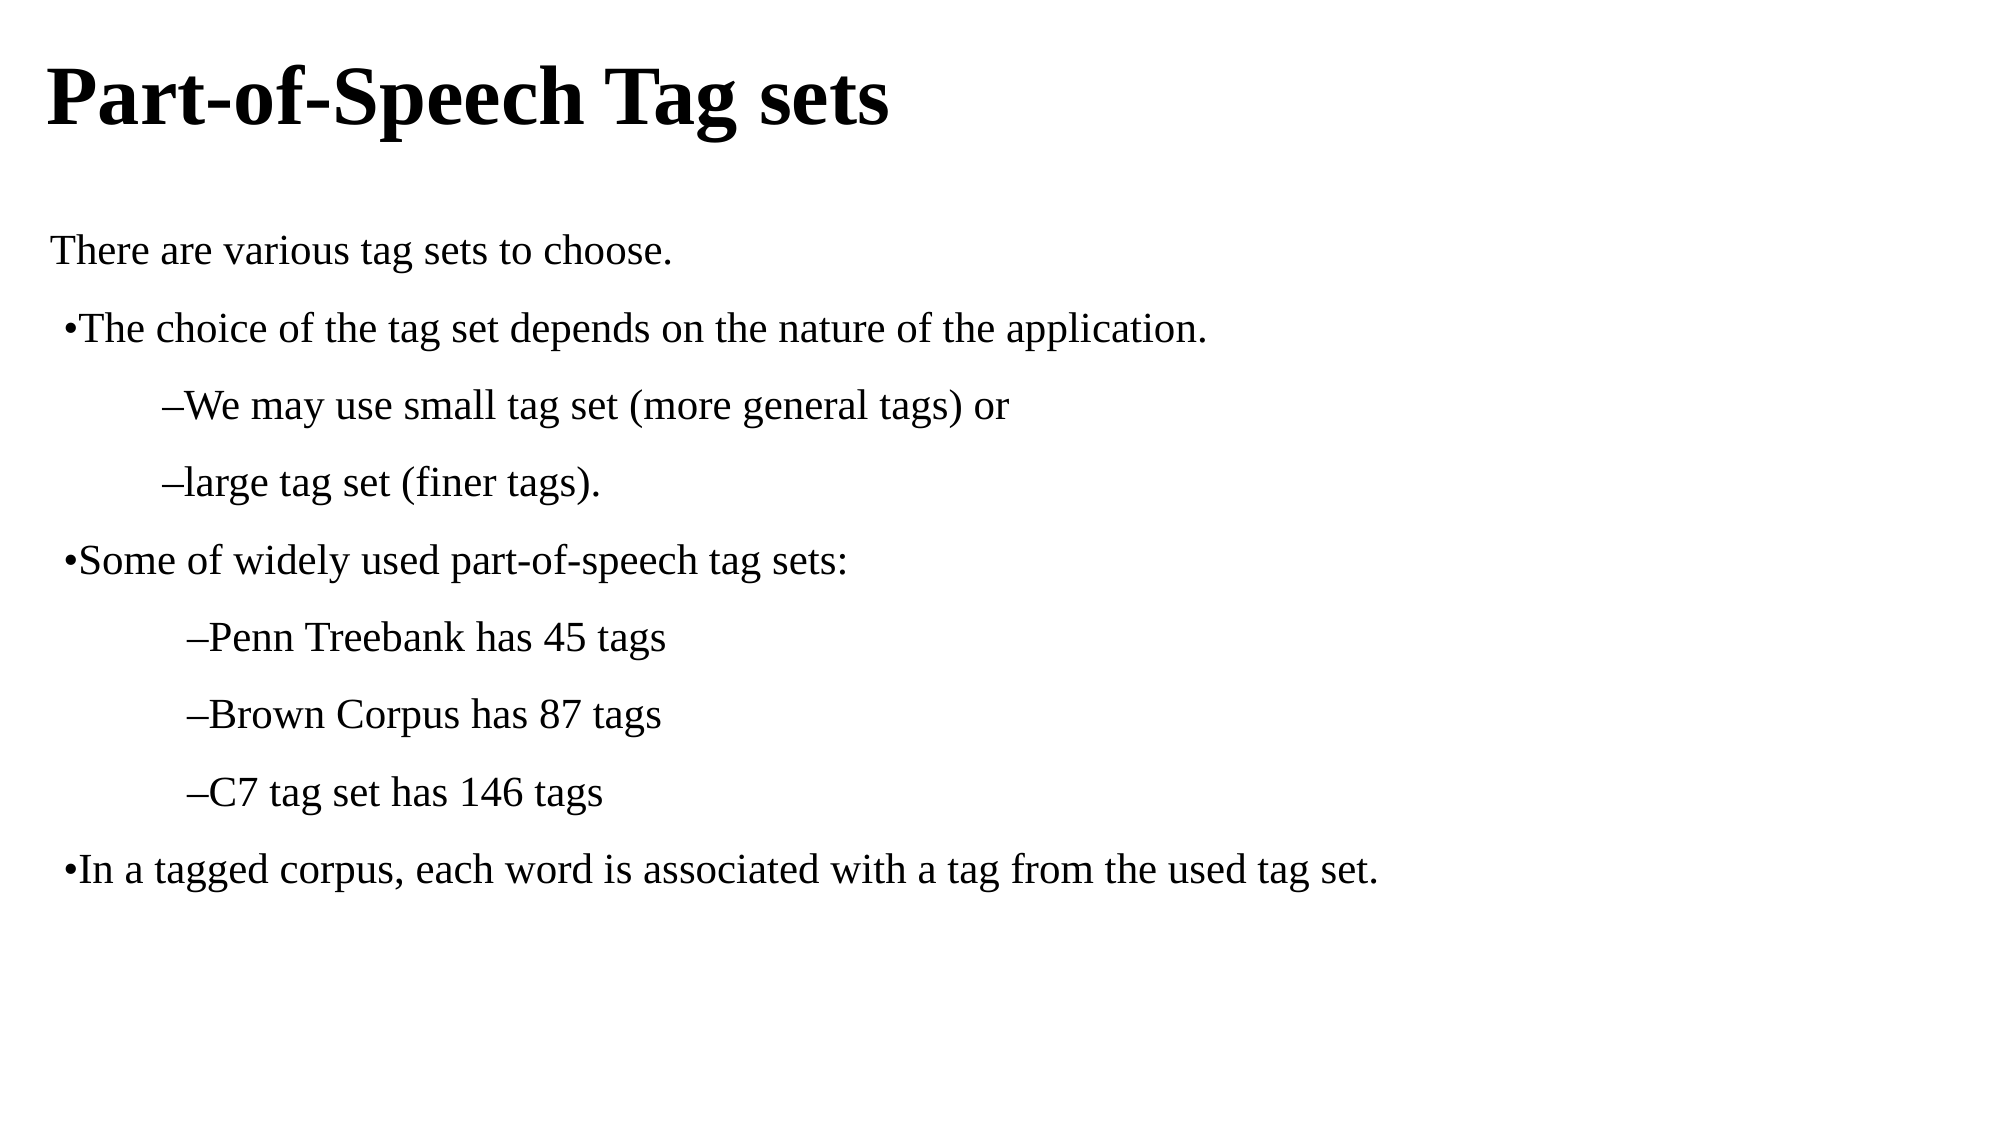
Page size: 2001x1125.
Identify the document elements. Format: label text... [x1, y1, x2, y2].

title Part-of-Speech Tag sets [31, 43, 1757, 150]
list There are various tag sets to choose. •The choice of the tag set depends on the nature of the application. –We may use small tag set (more general tags) or –large tag set (finer tags). •Some of widely used part-of-speech tag sets: –Penn Treebank has 45 tags –Brown Corpus has 87 tags –C7 tag set has 146 tags •In a tagged corpus, each word is associated with a tag from the used tag set. [49, 209, 1700, 907]
